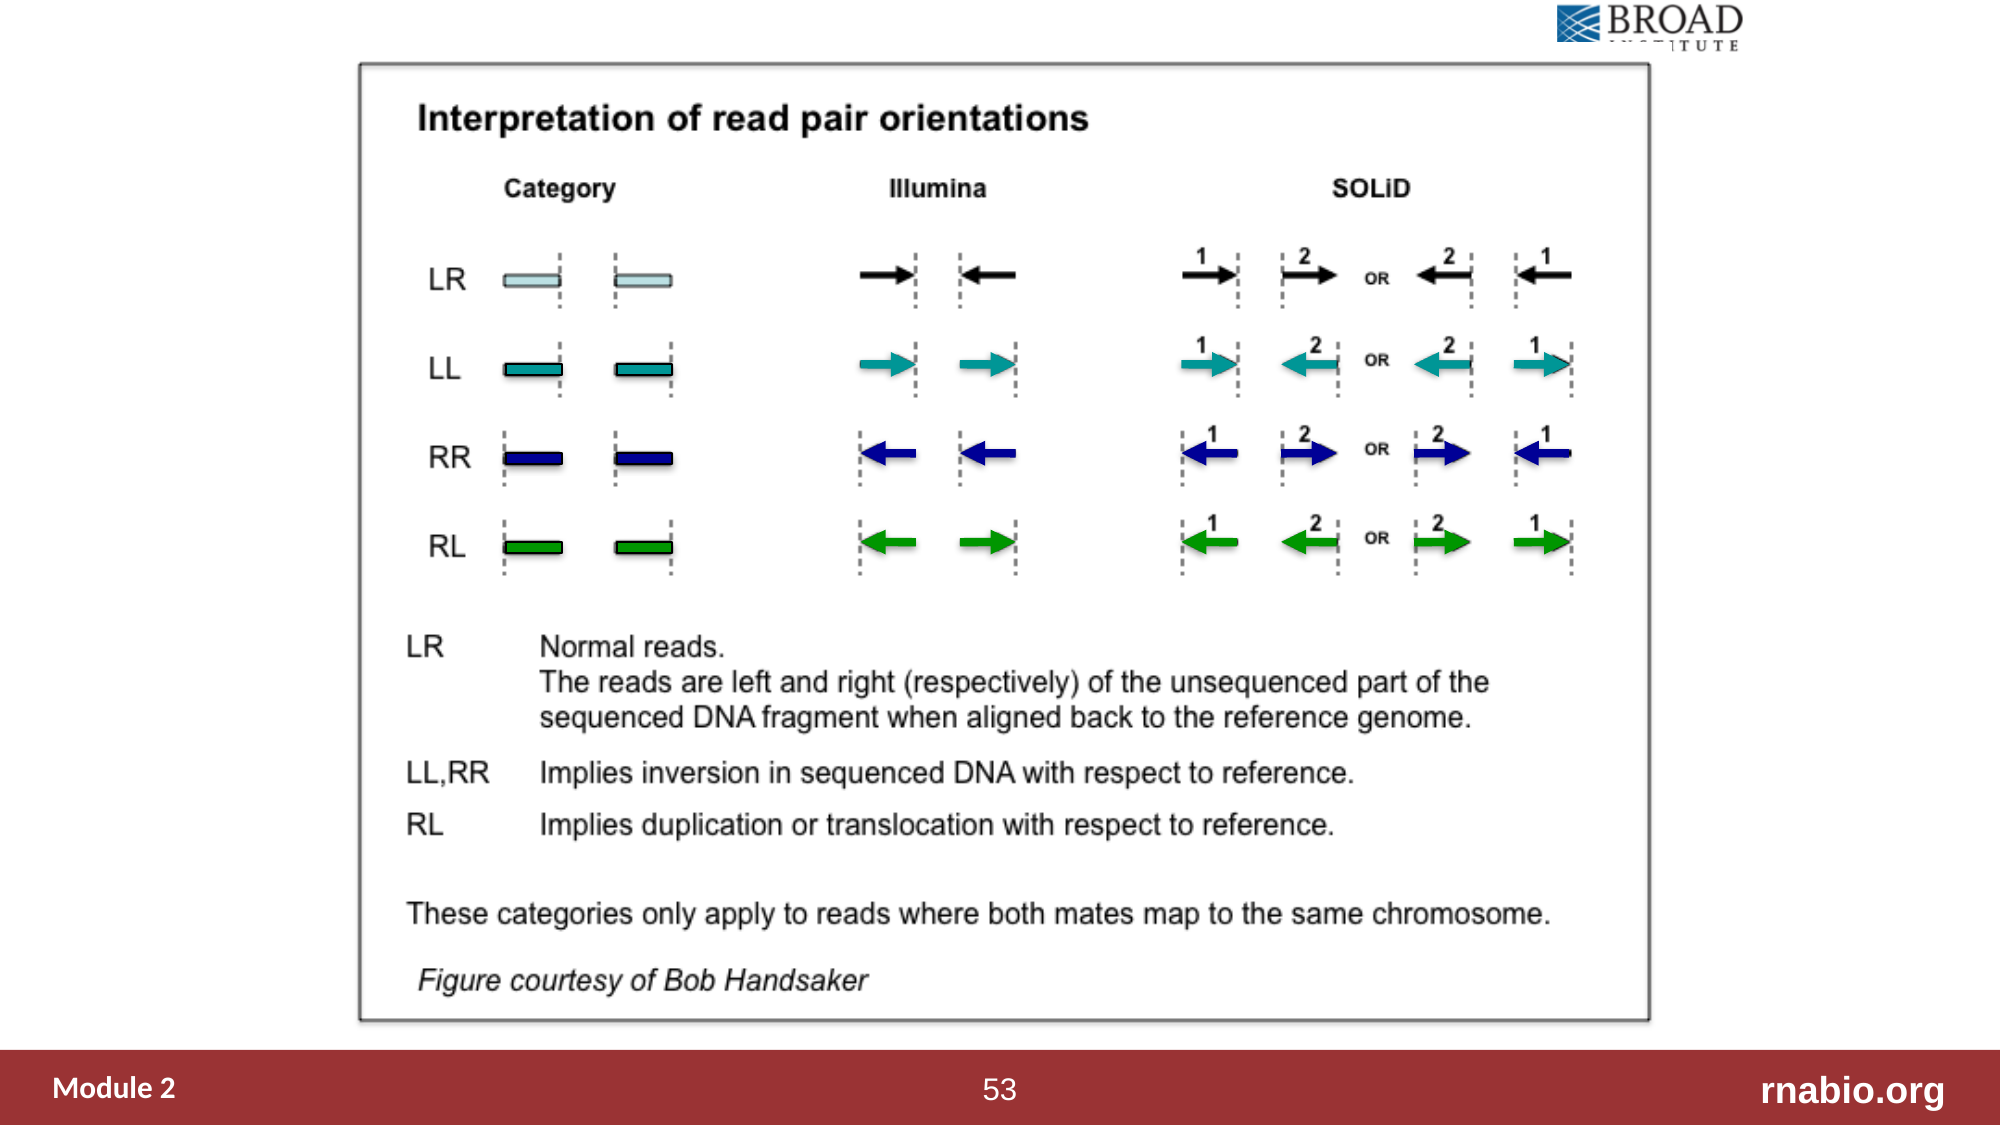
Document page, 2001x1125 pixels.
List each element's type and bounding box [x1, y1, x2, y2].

text_box [461, 253, 1603, 554]
picture [338, 0, 1747, 1043]
